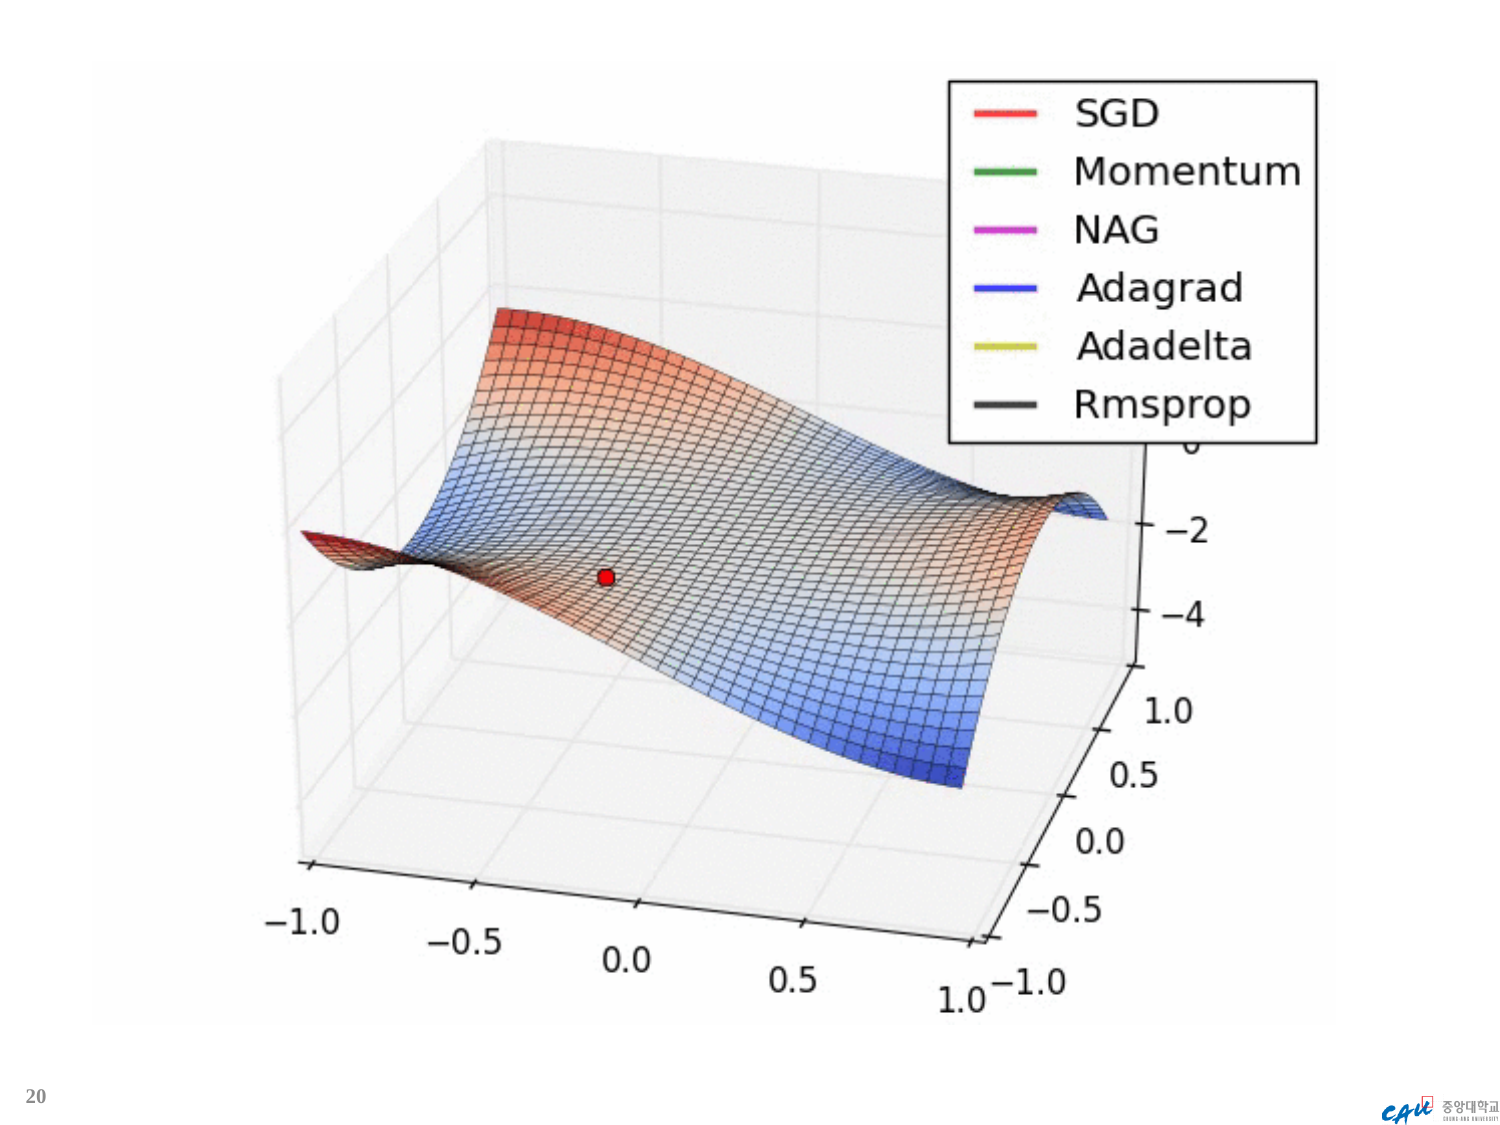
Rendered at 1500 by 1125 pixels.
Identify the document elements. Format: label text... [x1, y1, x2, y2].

picture [91, 61, 1337, 1026]
picture [1382, 1094, 1500, 1125]
slide_number 20 [0, 1065, 62, 1125]
